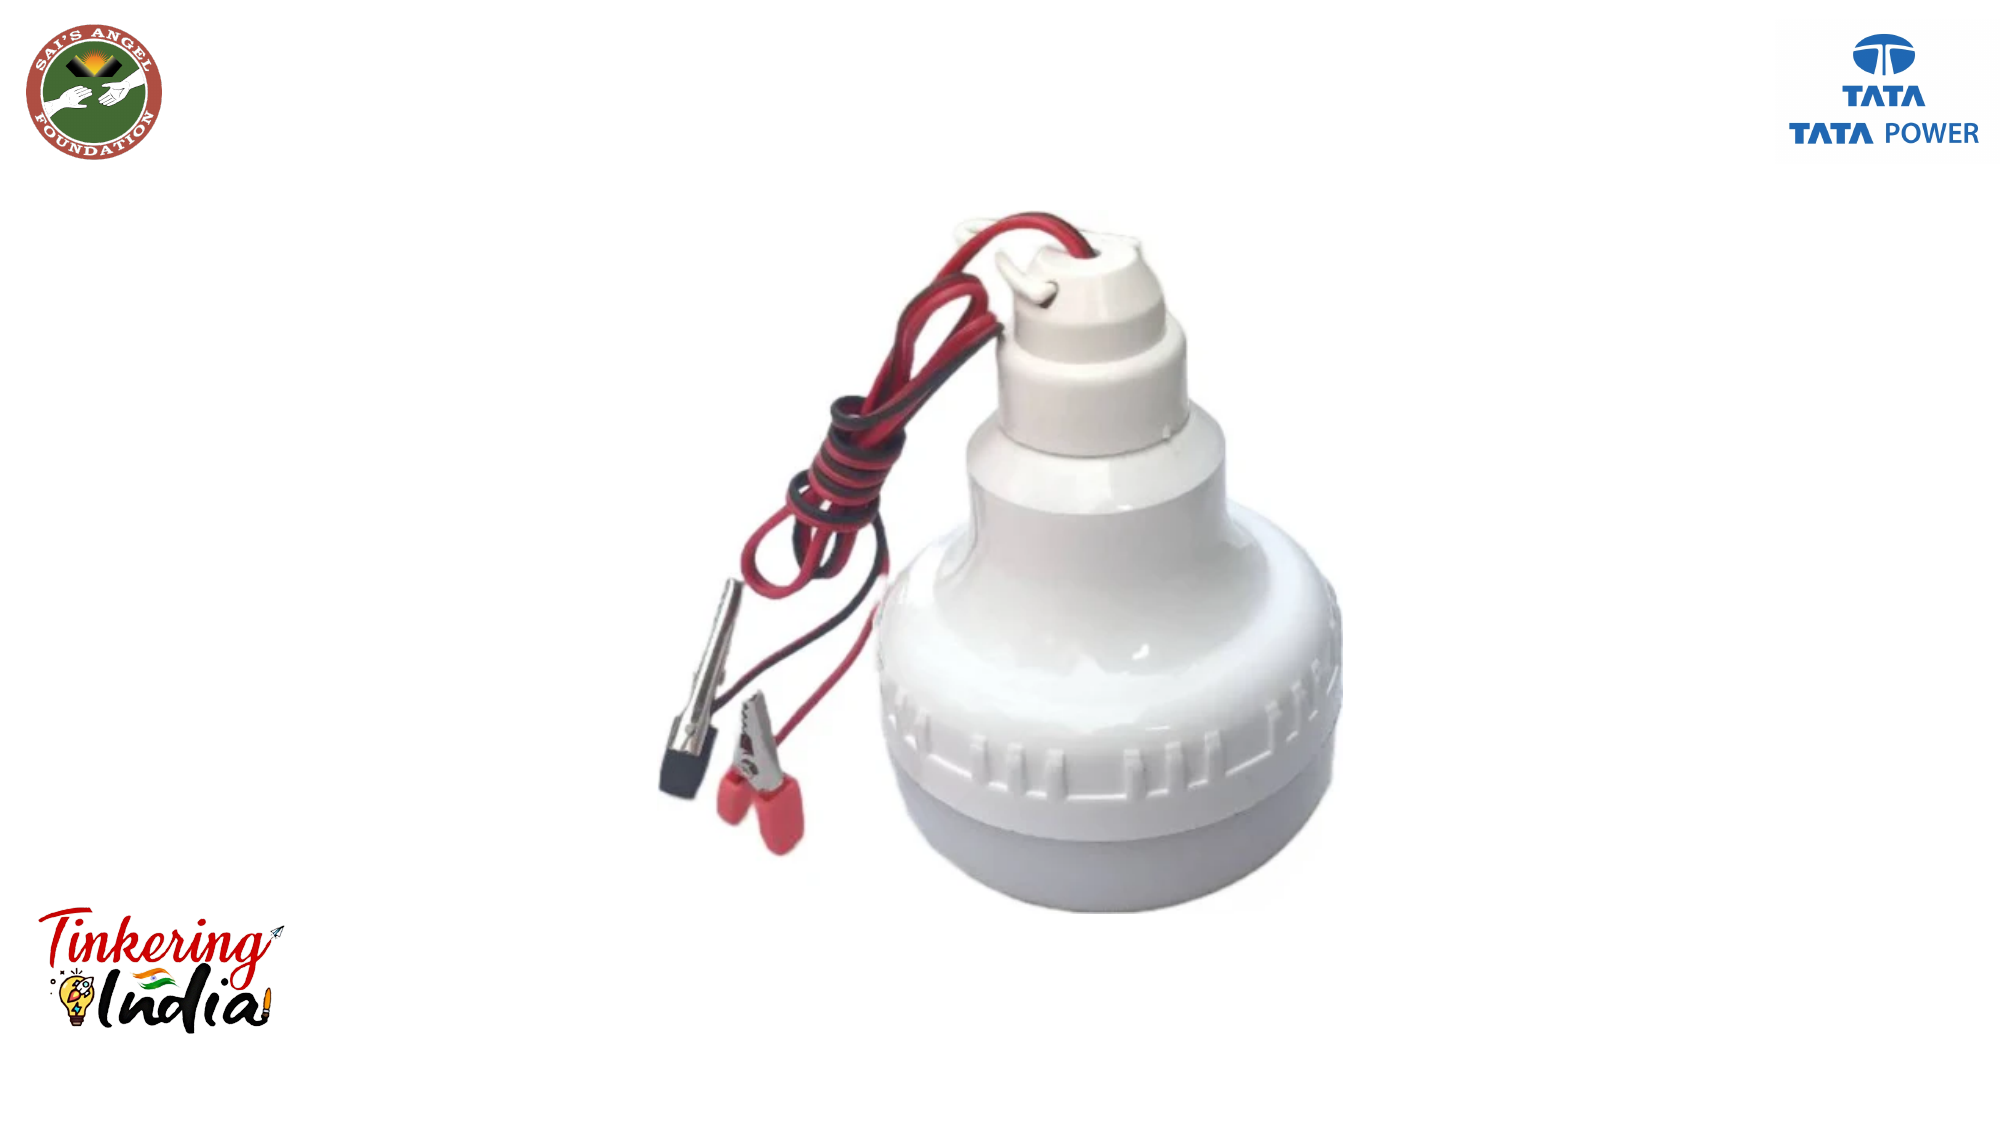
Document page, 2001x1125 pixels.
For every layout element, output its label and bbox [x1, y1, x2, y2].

picture [26, 24, 162, 160]
picture [657, 210, 1343, 915]
picture [26, 887, 301, 1043]
picture [1775, 19, 2000, 164]
